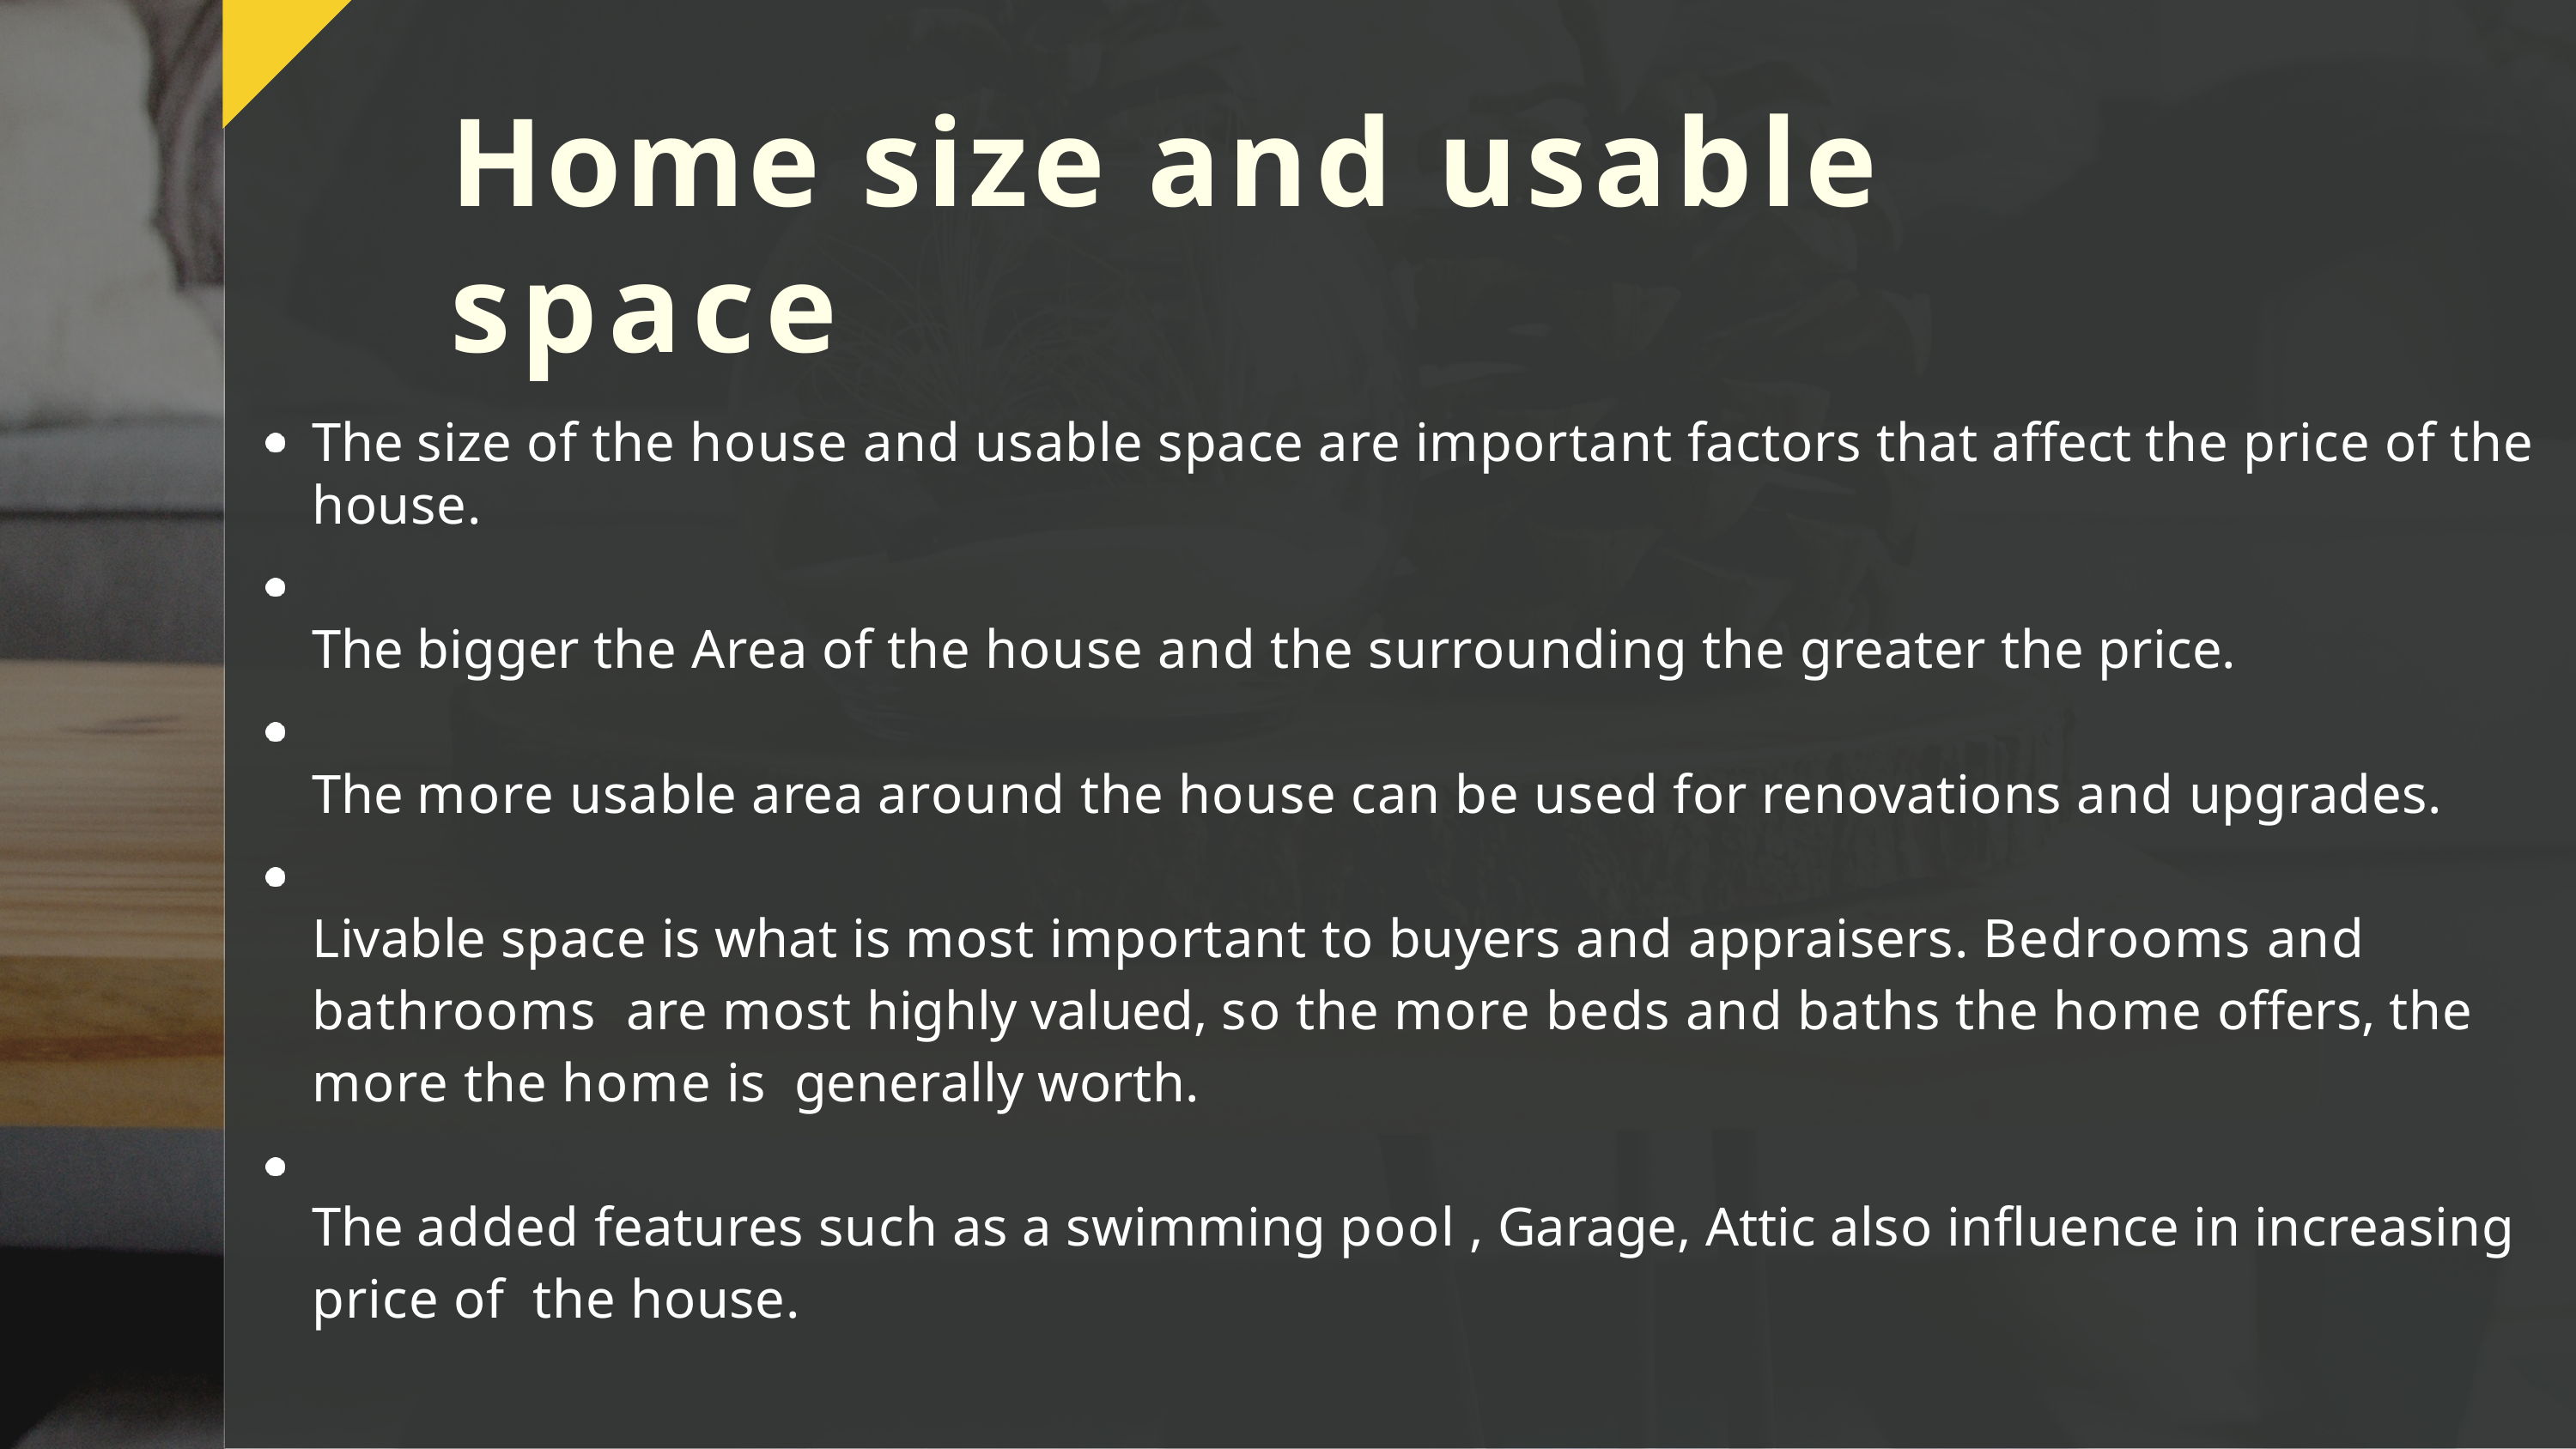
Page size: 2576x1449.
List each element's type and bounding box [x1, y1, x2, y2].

text_box [264, 433, 285, 1177]
text_box [0, 0, 2576, 1449]
